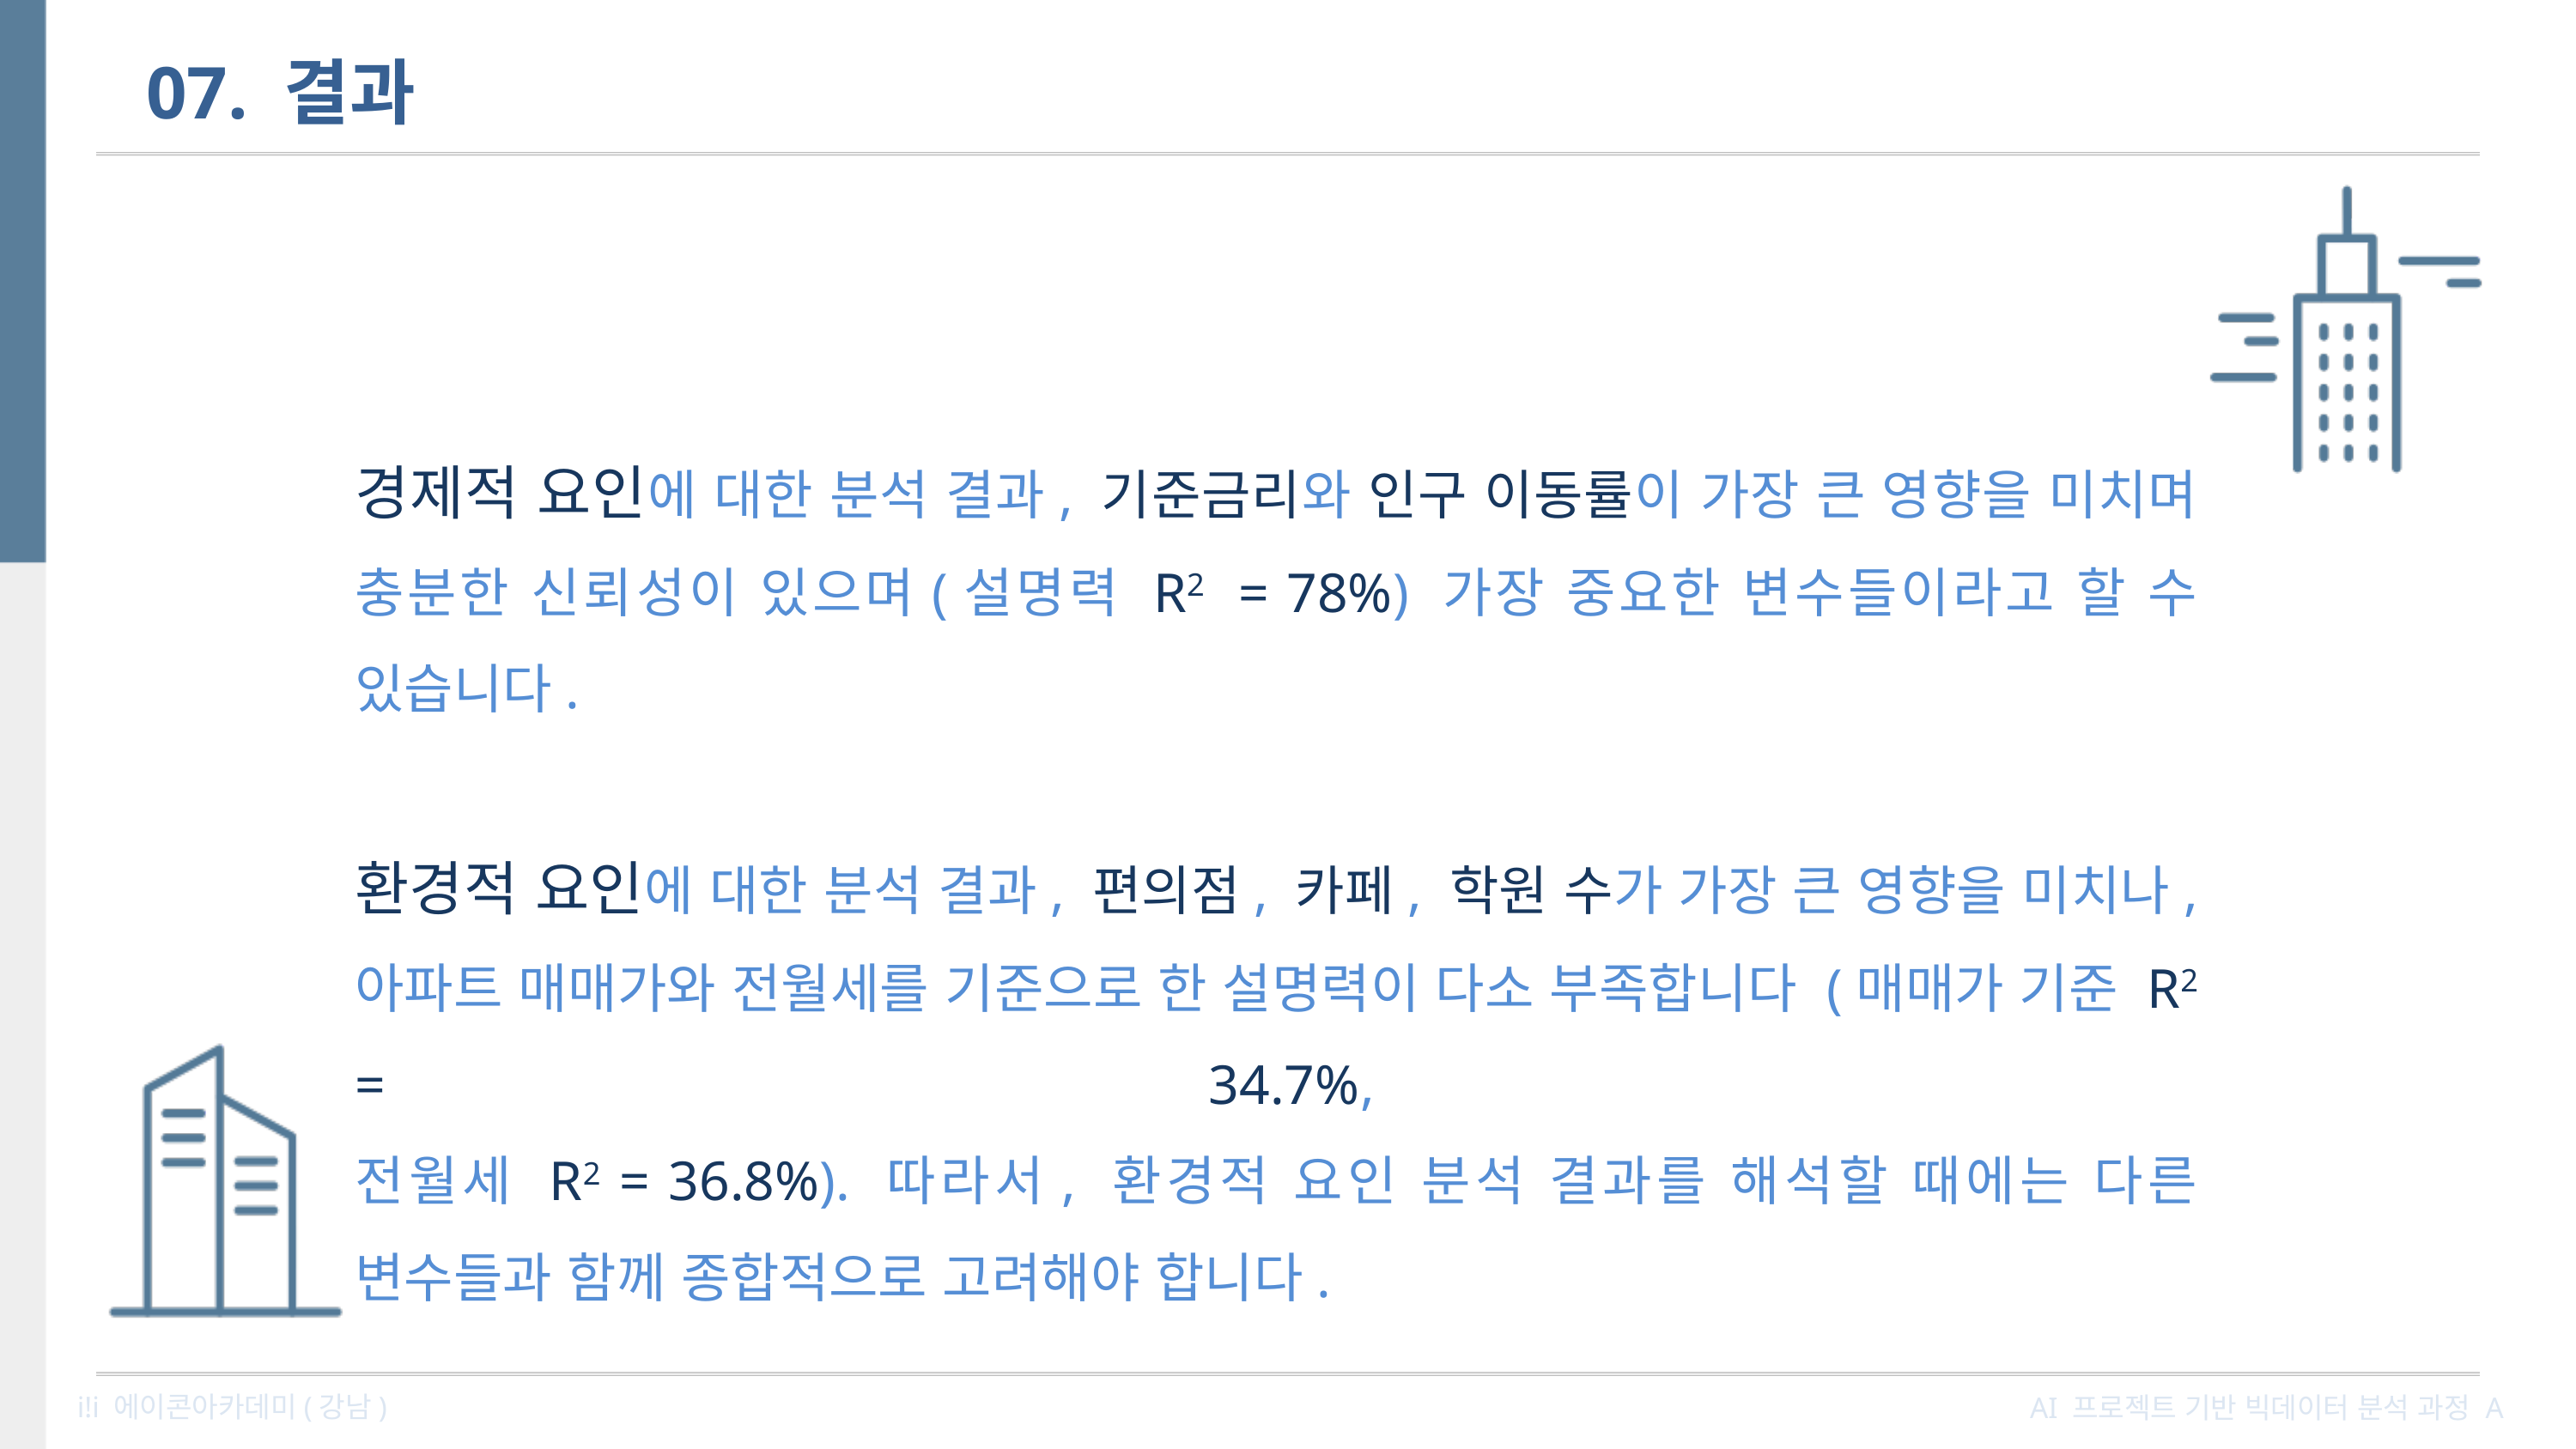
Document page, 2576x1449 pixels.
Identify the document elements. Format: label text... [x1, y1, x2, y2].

picture [96, 149, 2133, 160]
text_box 07. 결과 [133, 41, 2002, 140]
picture [0, 0, 46, 1449]
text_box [2133, 120, 2560, 540]
text_box 경제적 요인에 대한 분석 결과, 기준금리와 인구 이동률이 가장 큰 영향을 미치며 충분한 신뢰성이 있으며(설명력 R2 = 78%) 가장 중요한 변수들이라고 할 수 있습니다. 환경적 요인에 대한 분석 결과, 편의점, 카페, 학원 수가 가장 큰 영향을 미치나, 아파트 매매가와 전월세를 기준으로 한 설명력이 다소 부족합니다 (매매가 기준 R2 = 34.7%, 전월세 R2 = 36.8%). 따라서, 환경적 요인 분석 결과를 해석할 때에는 다른 변수들과 함께 종합적으로 고려해야 합니다. [342, 414, 2211, 1315]
picture [413, 1368, 2480, 1380]
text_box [39, 975, 413, 1388]
